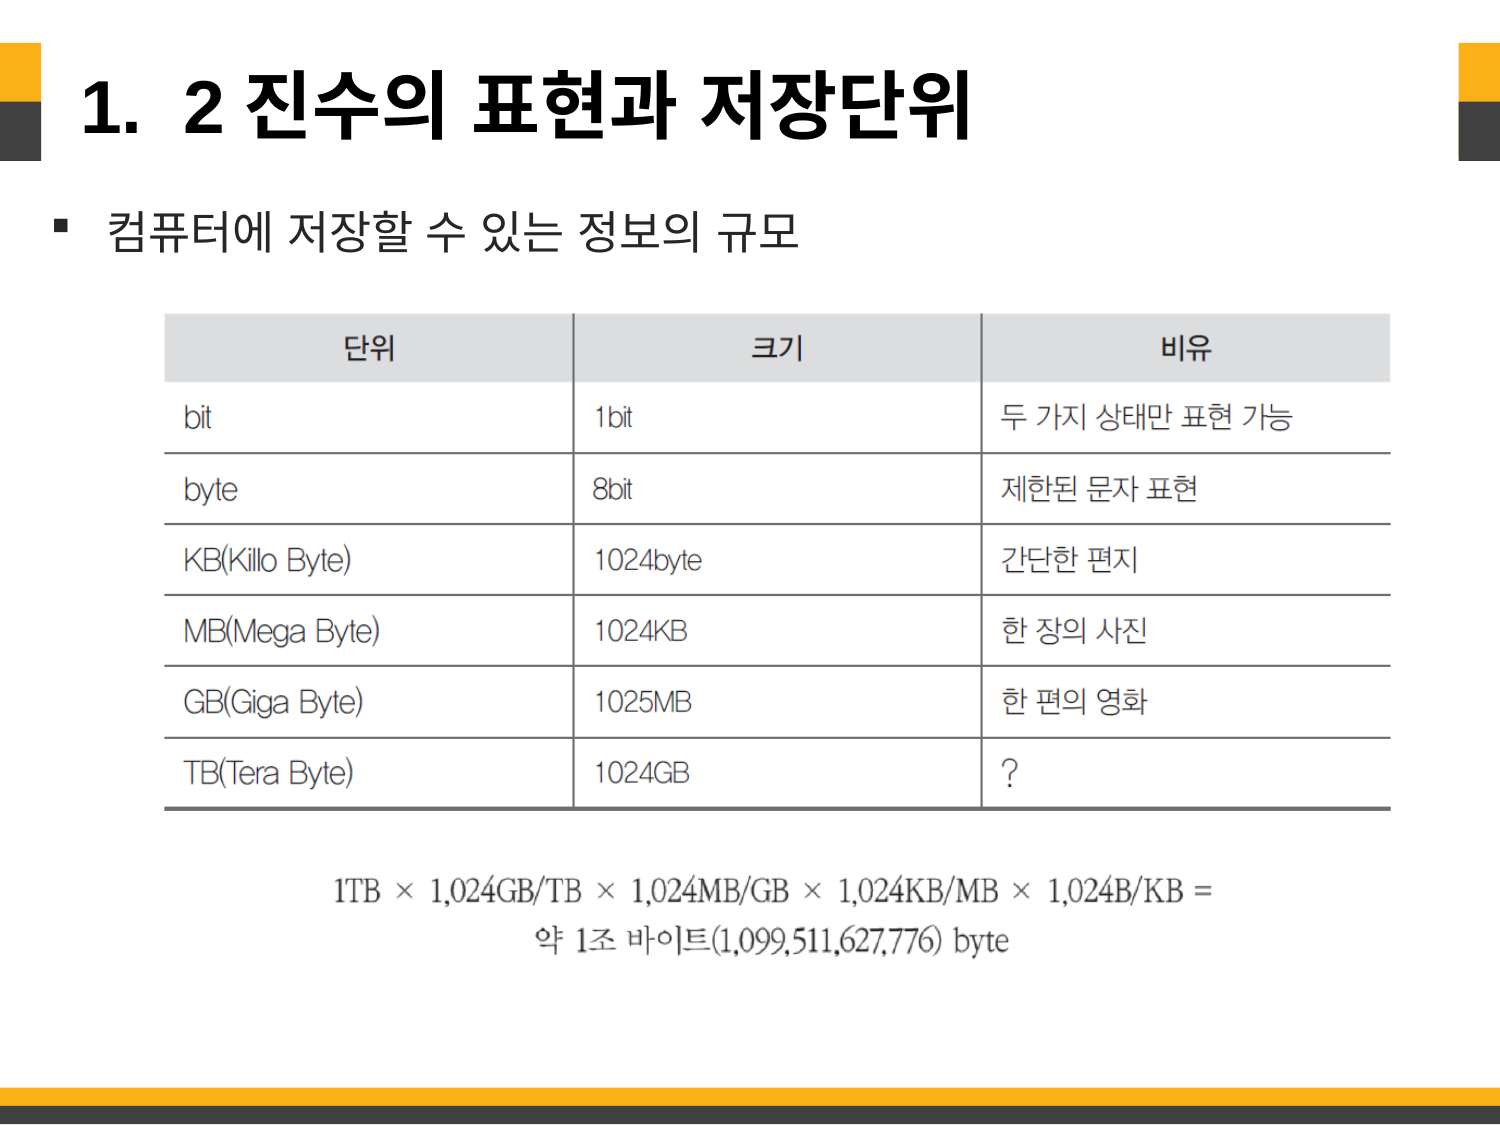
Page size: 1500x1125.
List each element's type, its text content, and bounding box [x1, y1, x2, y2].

picture [147, 295, 1406, 823]
title 1. 2진수의 표현과 저장단위 [64, 47, 1447, 161]
picture [302, 850, 1251, 983]
list 컴퓨터에 저장할 수 있는 정보의 규모 [35, 196, 1471, 1012]
